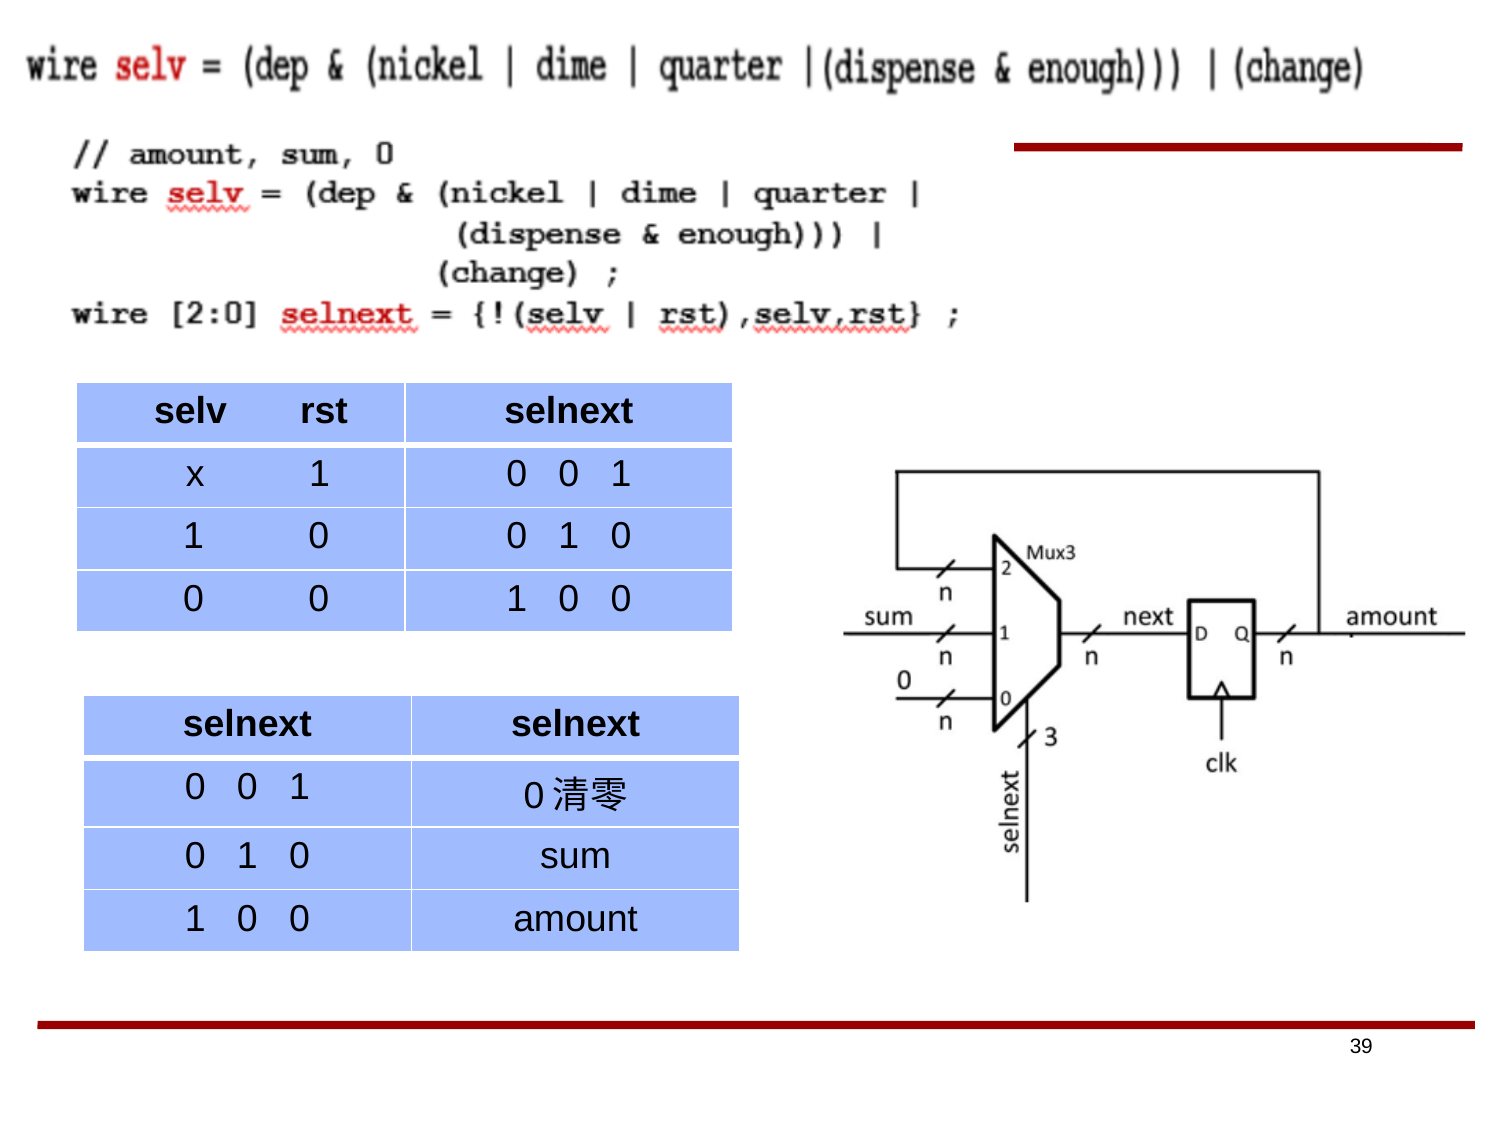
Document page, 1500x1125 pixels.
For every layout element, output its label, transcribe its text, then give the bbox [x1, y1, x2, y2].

table_header selnext [84, 696, 411, 755]
table_cell 0 1 0 [406, 508, 732, 569]
table_header selnext [406, 383, 732, 442]
picture [828, 452, 1478, 915]
table_cell 0 0 [77, 571, 404, 631]
table_cell x 1 [77, 448, 404, 507]
picture [21, 31, 1373, 352]
table_cell 0 0 1 [406, 448, 732, 507]
table_cell amount [412, 890, 739, 951]
table_cell 1 0 0 [406, 571, 732, 631]
table_cell 1 0 0 [84, 890, 411, 951]
table_cell 0清零 [412, 761, 739, 826]
table_cell 0 1 0 [84, 828, 411, 889]
table_header selnext [412, 696, 739, 755]
table_header selv rst [77, 383, 404, 442]
table_cell 1 0 [77, 508, 404, 569]
table_cell sum [412, 828, 739, 889]
table_cell 0 0 1 [84, 761, 411, 826]
